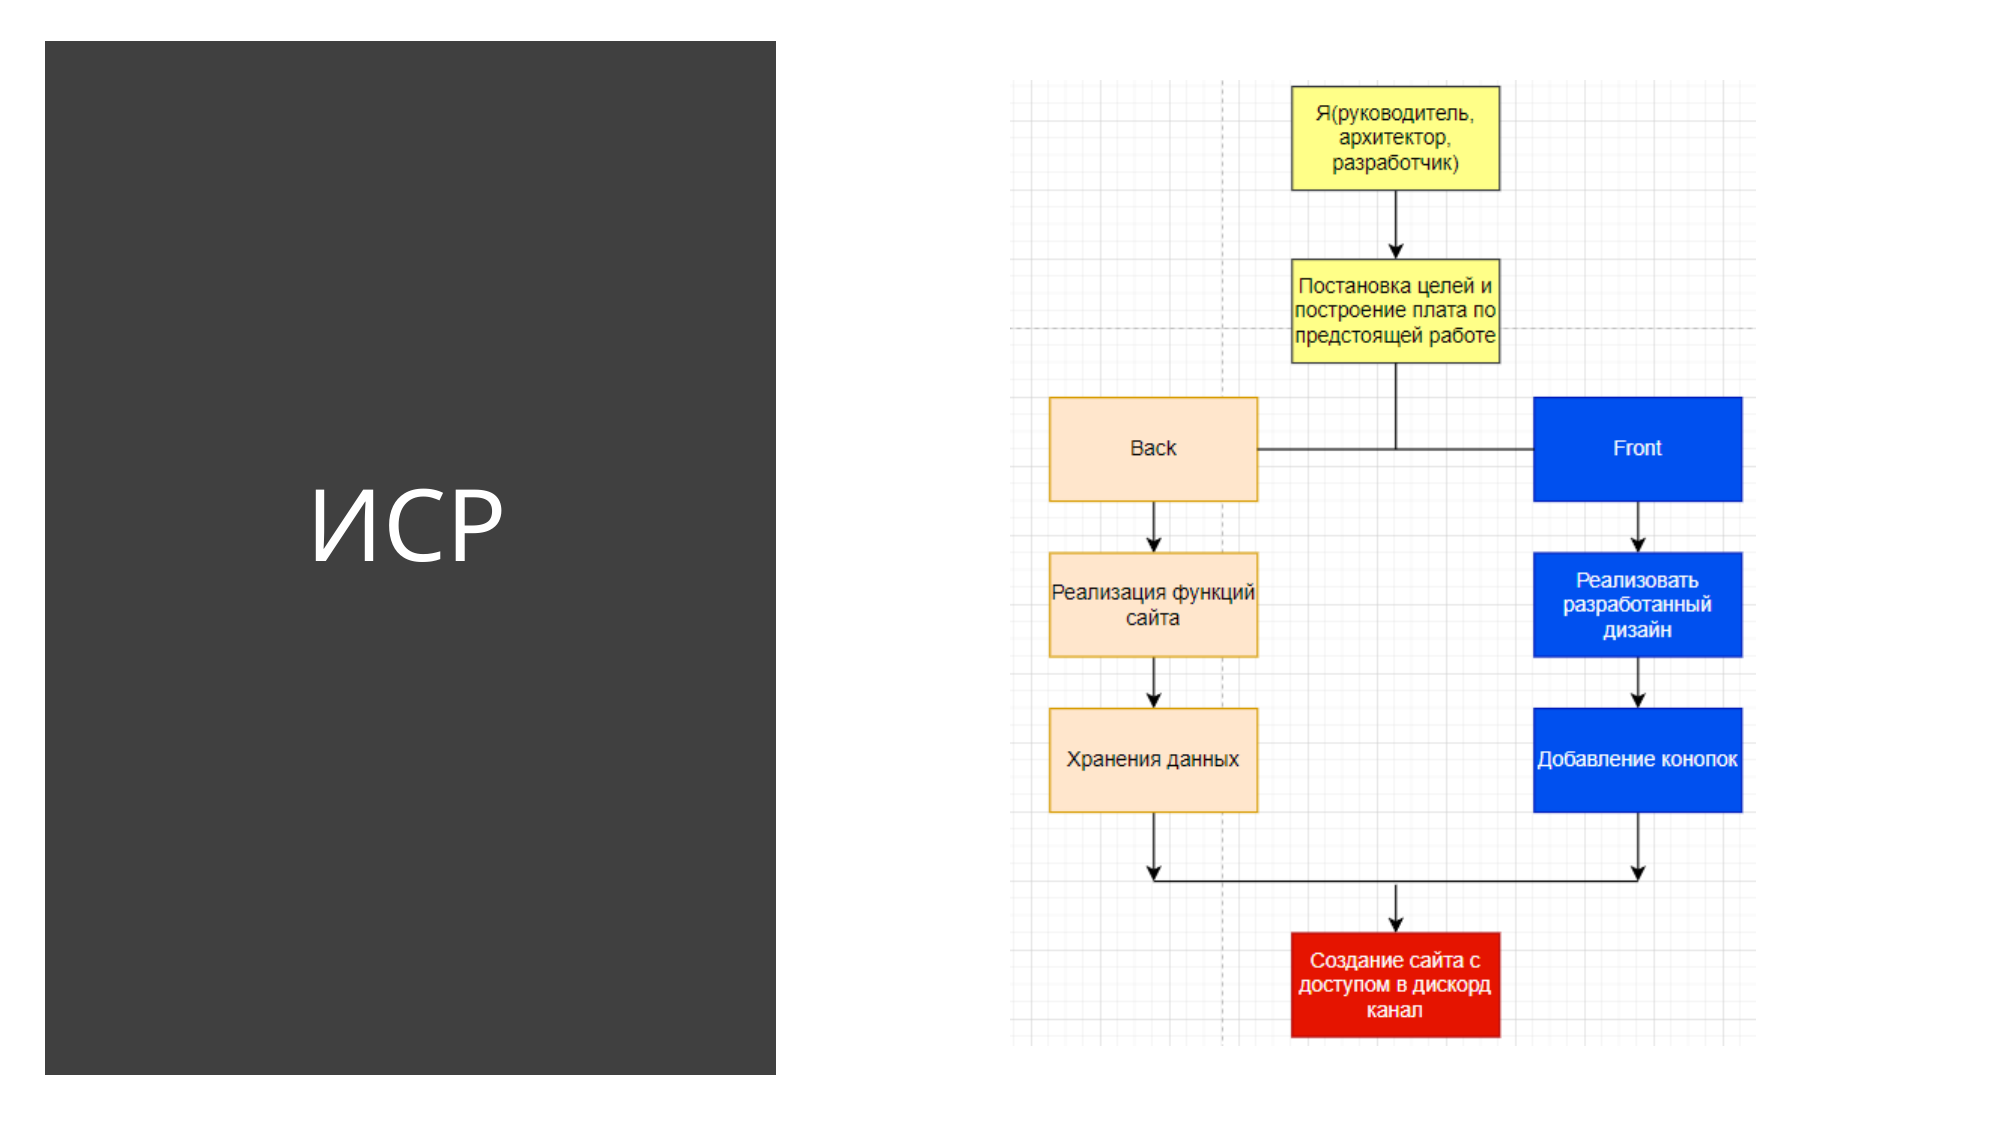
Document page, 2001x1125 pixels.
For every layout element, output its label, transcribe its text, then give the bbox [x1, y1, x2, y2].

text_box [54, 50, 767, 1066]
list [1010, 80, 1756, 1046]
title ИСР [121, 121, 693, 936]
